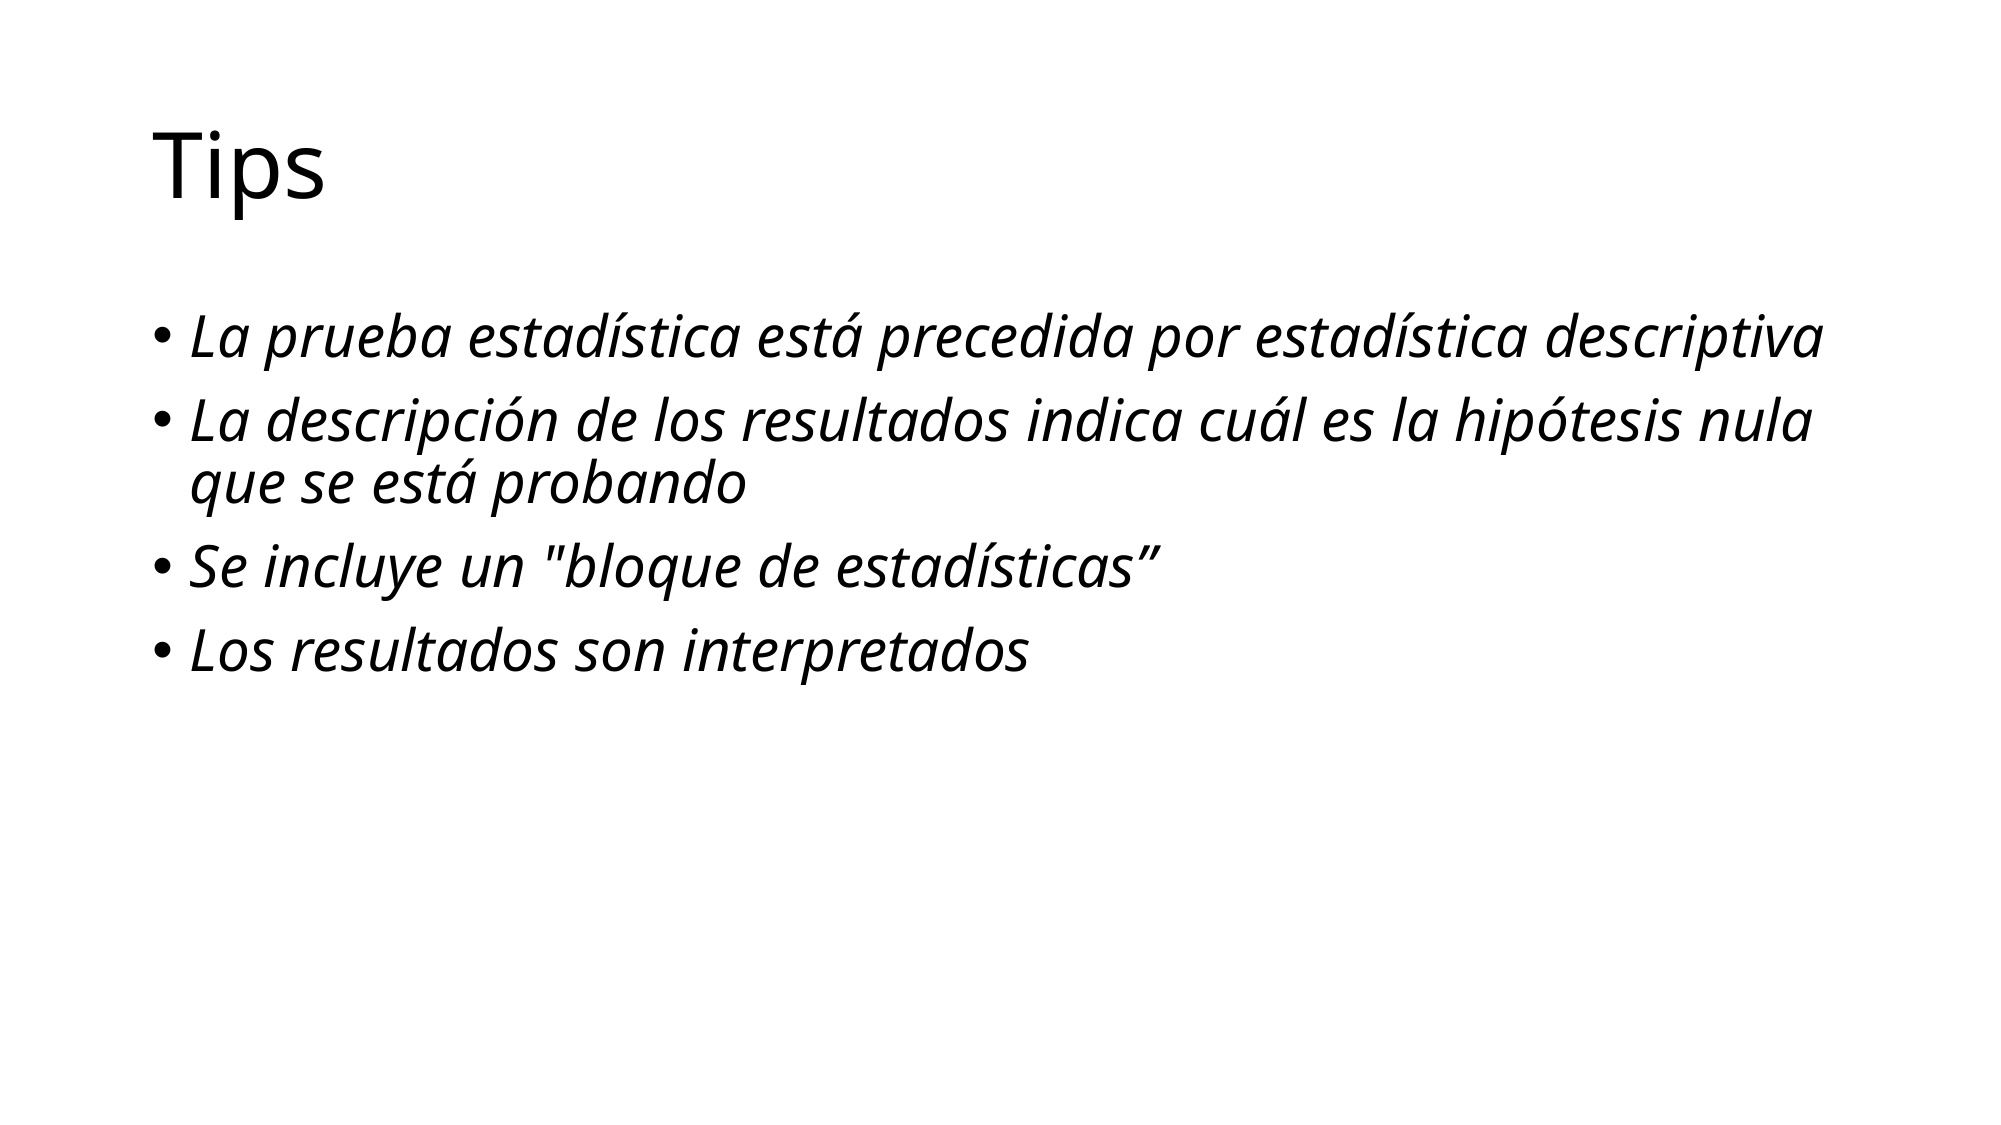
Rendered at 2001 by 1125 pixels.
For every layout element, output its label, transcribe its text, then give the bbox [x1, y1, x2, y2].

list La prueba estadística está precedida por estadística descriptiva La descripción de los resultados indica cuál es la hipótesis nula que se está probando Se incluye un "bloque de estadísticas” Los resultados son interpretados [137, 299, 1863, 1014]
title Tips [137, 59, 1863, 278]
